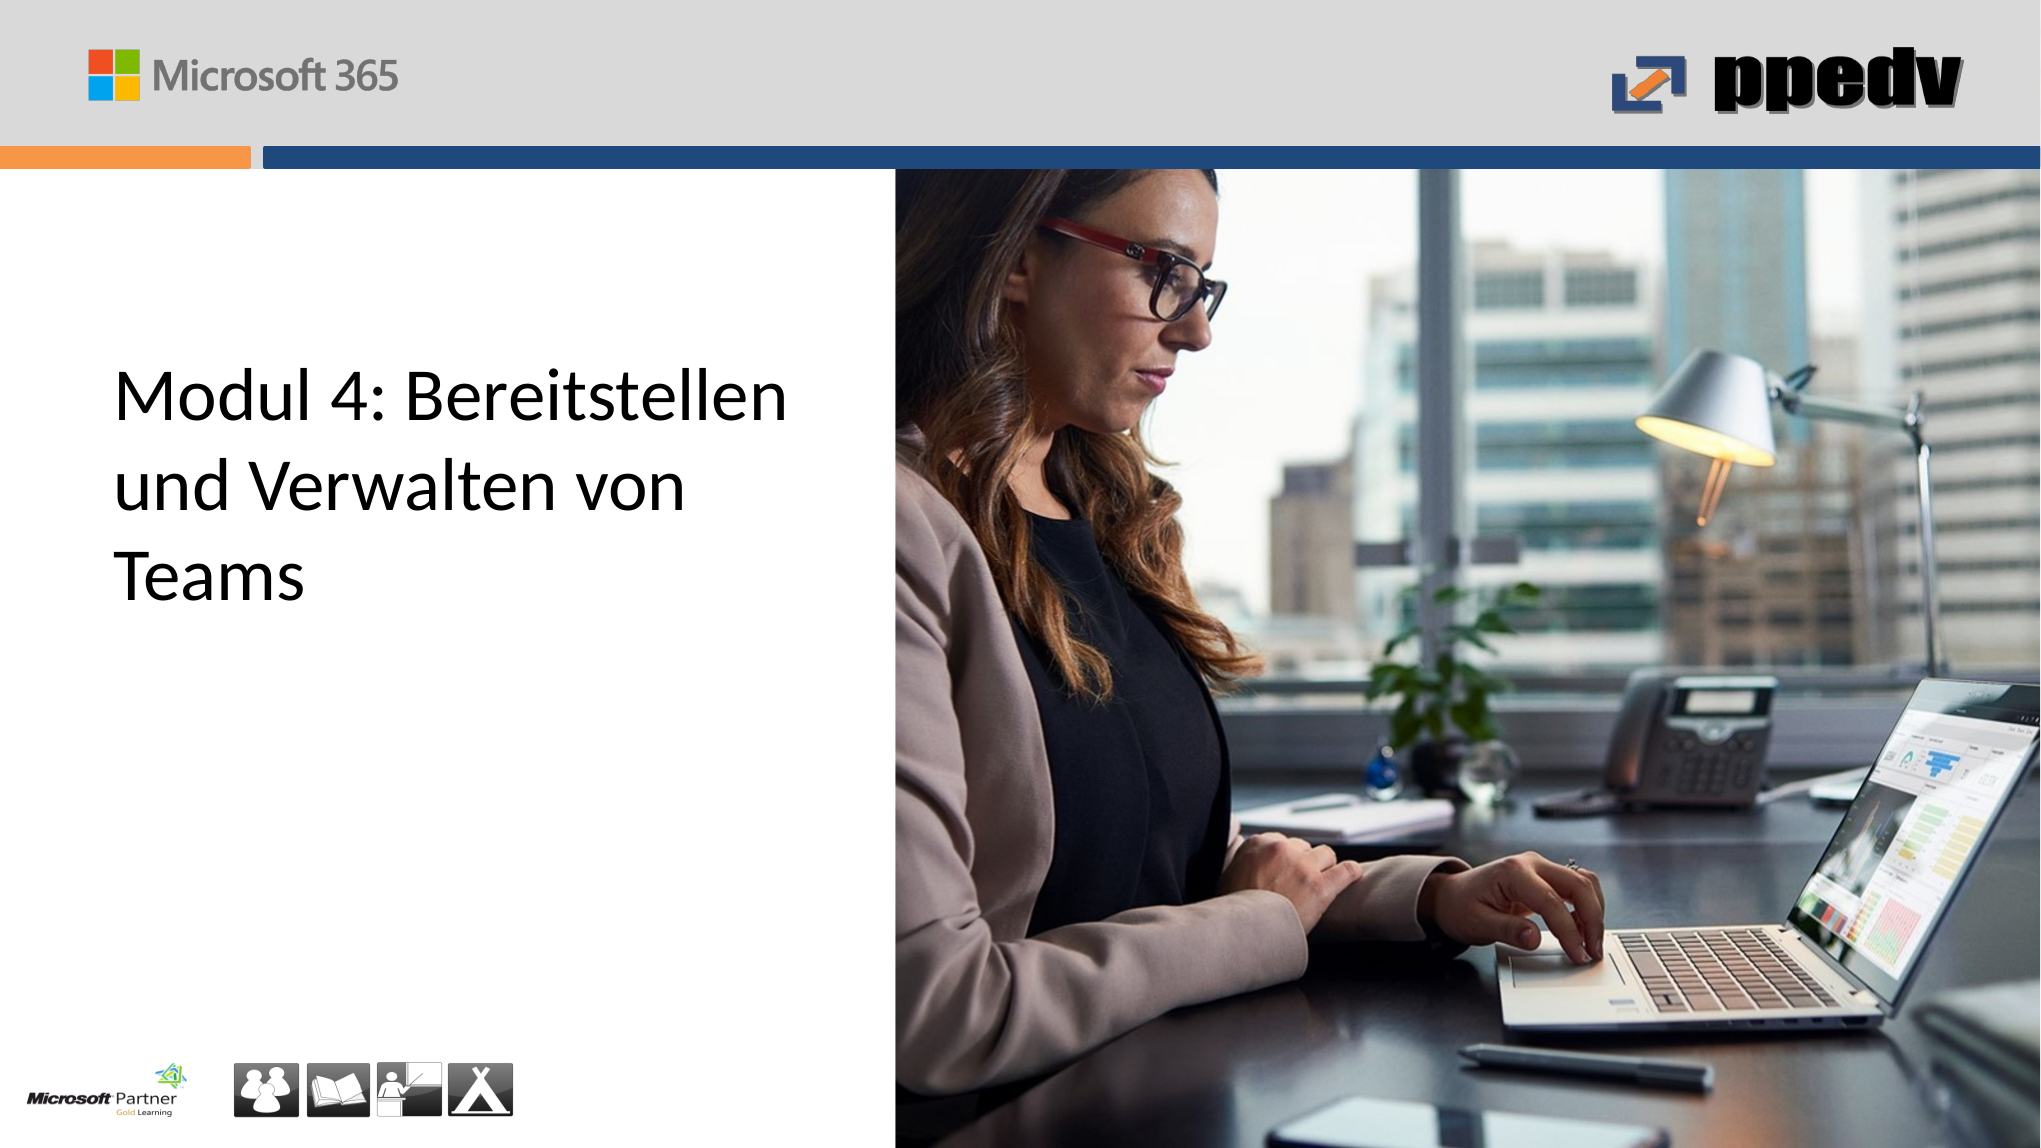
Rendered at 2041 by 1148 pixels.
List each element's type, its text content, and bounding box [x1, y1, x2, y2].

picture [1598, 41, 1992, 125]
picture [38, 0, 448, 151]
title Modul 4: Bereitstellen und Verwalten von Teams [98, 337, 825, 698]
picture [0, 169, 2041, 1148]
